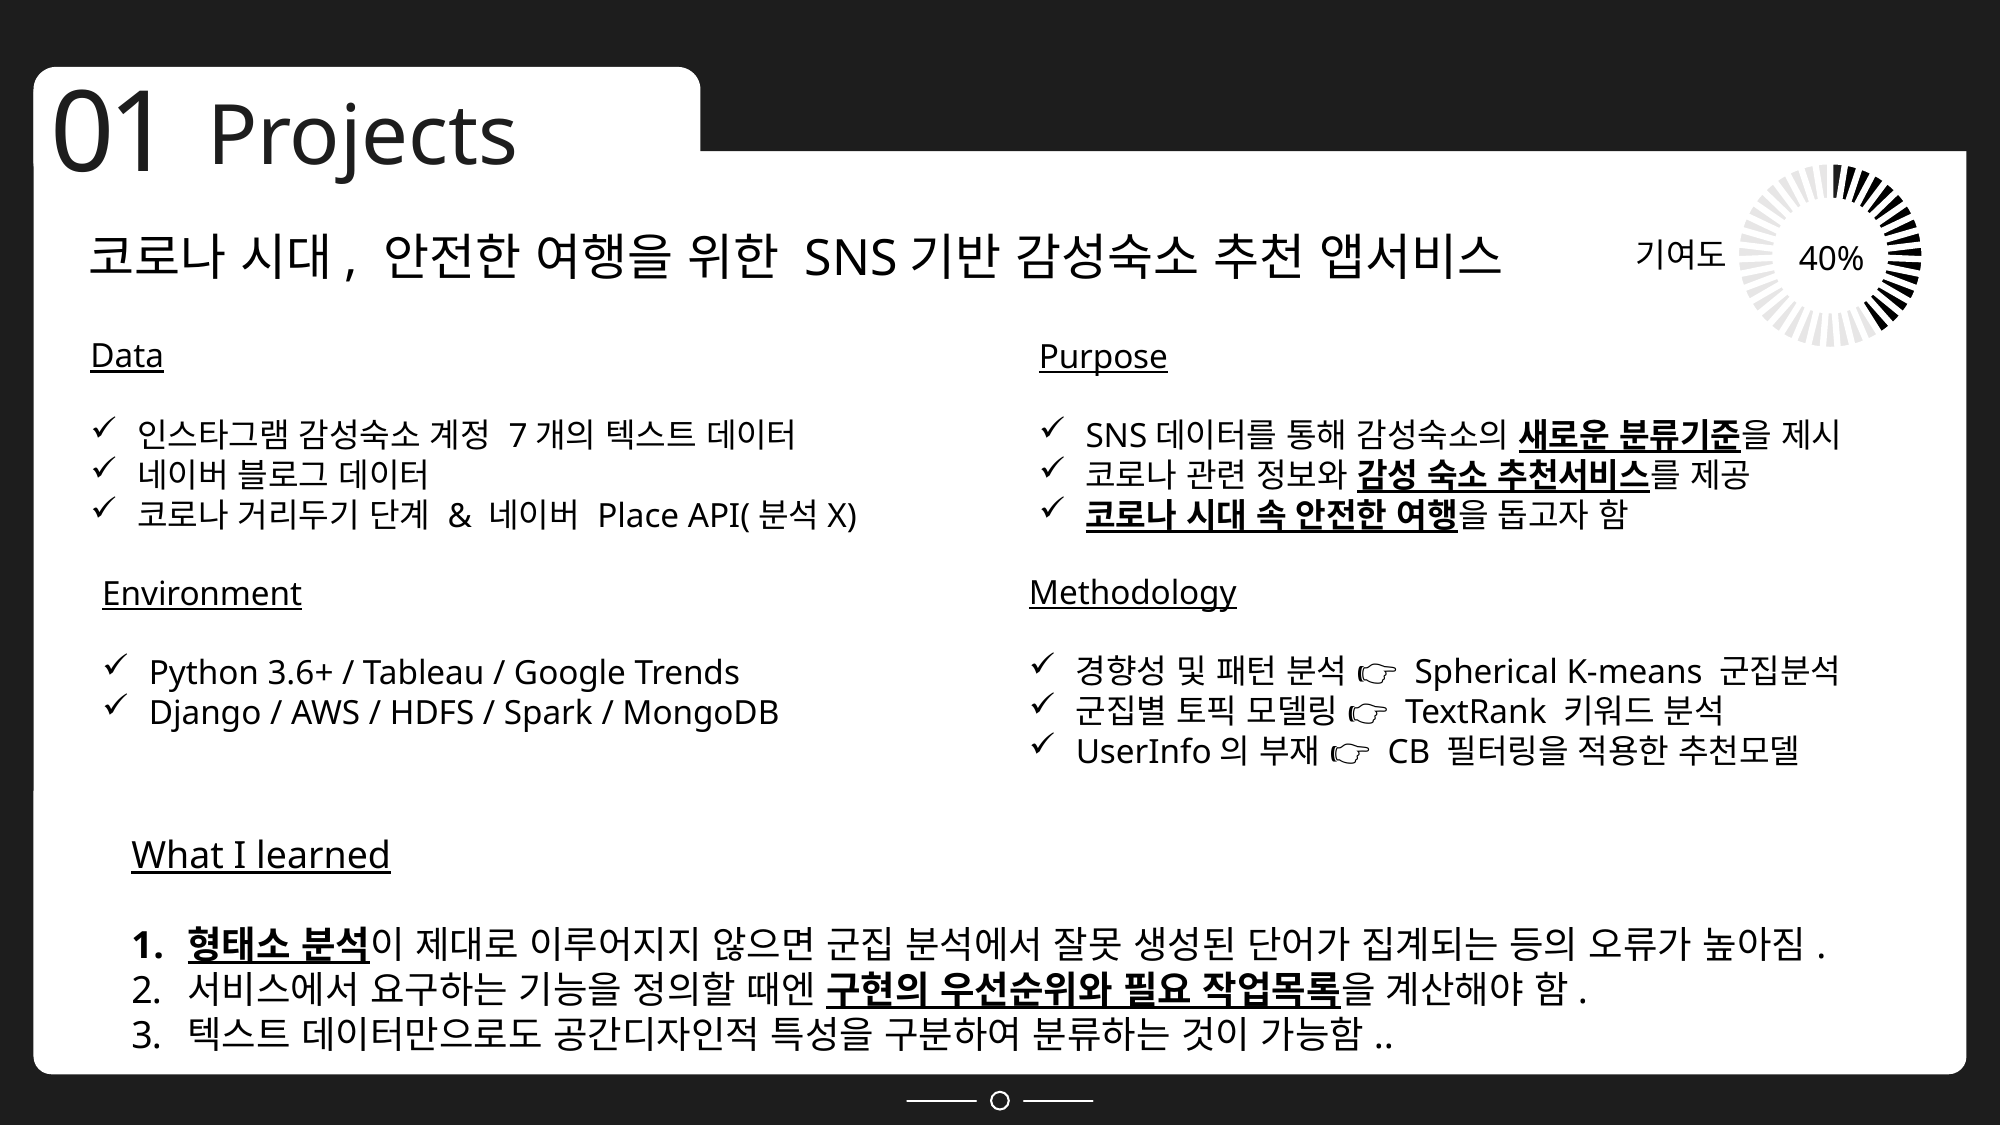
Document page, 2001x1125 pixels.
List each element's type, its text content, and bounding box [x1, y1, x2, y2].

text_box Purpose SNS데이터를 통해 감성숙소의 새로운 분류기준을 제시 코로나 관련 정보와 감성 숙소 추천서비스를 제공 코로나 시대 속 안전한 여행을 돕고자 함 [1023, 327, 1858, 542]
text_box Data 인스타그램 감성숙소 계정 7개의 텍스트 데이터 네이버 블로그 데이터 코로나 거리두기 단계 & 네이버 Place API(분석X) [75, 327, 881, 542]
text_box Projects [192, 74, 569, 189]
chart [1719, 158, 1941, 353]
text_box Methodology 경향성 및 패턴 분석 👉 Spherical K-means 군집분석 군집별 토픽 모델링 👉 TextRank 키워드 분석 UserInfo의 부재 👉 CB 필터링을 적용한 추천모델 [1014, 563, 1857, 778]
text_box 01 [36, 51, 189, 201]
text_box 코로나 시대, 안전한 여행을 위한 SNS기반 감성숙소 추천 앱서비스 [73, 217, 1519, 293]
text_box Environment Python 3.6+ / Tableau / Google Trends Django / AWS / HDFS / Spark / MongoDB [87, 564, 796, 739]
text_box What I learned 형태소 분석이 제대로 이루어지지 않으면 군집 분석에서 잘못 생성된 단어가 집계되는 등의 오류가 높아짐. 서비스에서 요구하는 기능을 정의할 때엔 구현의 우선순위와 필요 작업목록을 계산해야 함. 텍스트 데이터만으로도 공간디자인적 특성을 구분하여 분류하는 것이 가능함.. [116, 823, 1842, 1125]
text_box 기여도 [1620, 227, 1719, 282]
